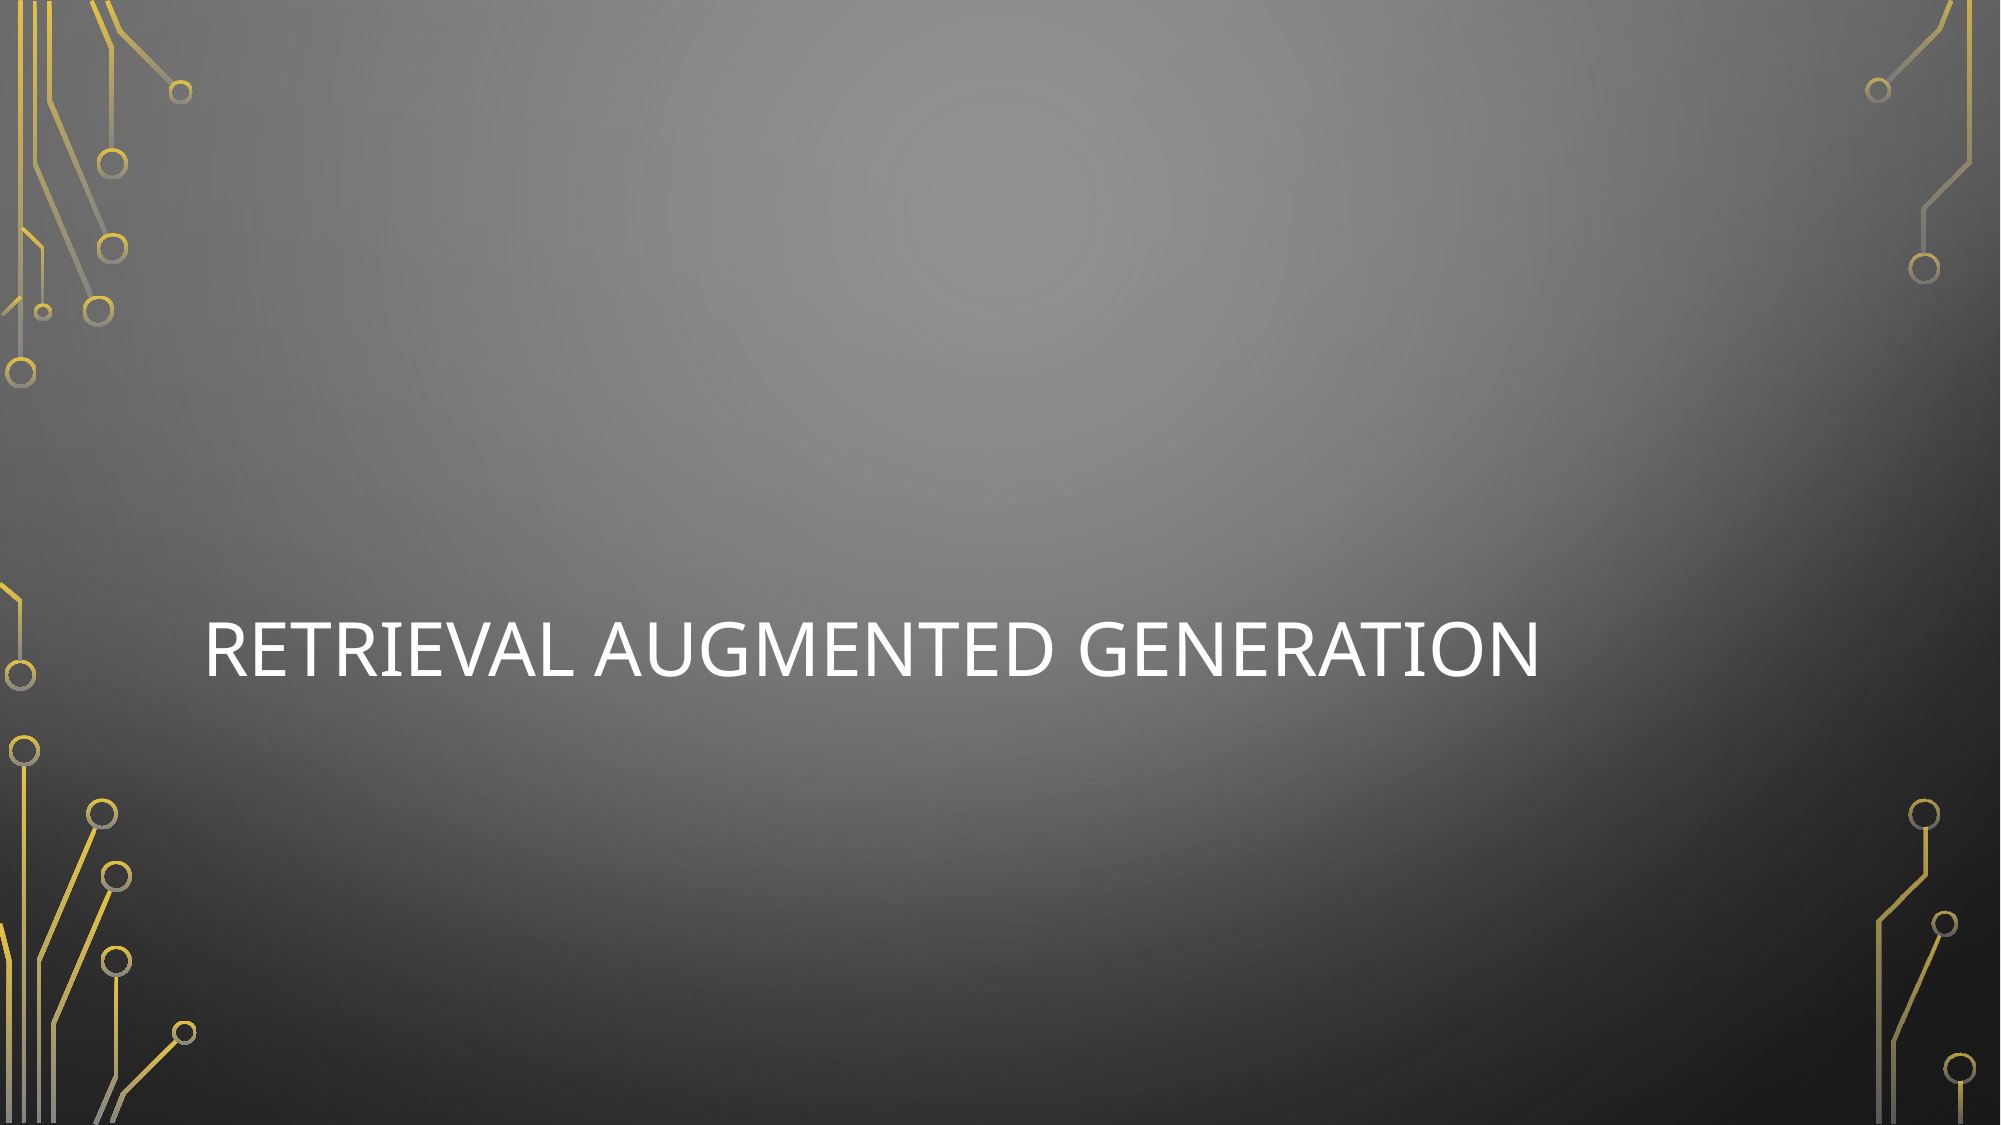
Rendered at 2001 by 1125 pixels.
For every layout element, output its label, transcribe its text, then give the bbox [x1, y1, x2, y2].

title Retrieval Augmented Generation [187, 232, 1813, 701]
